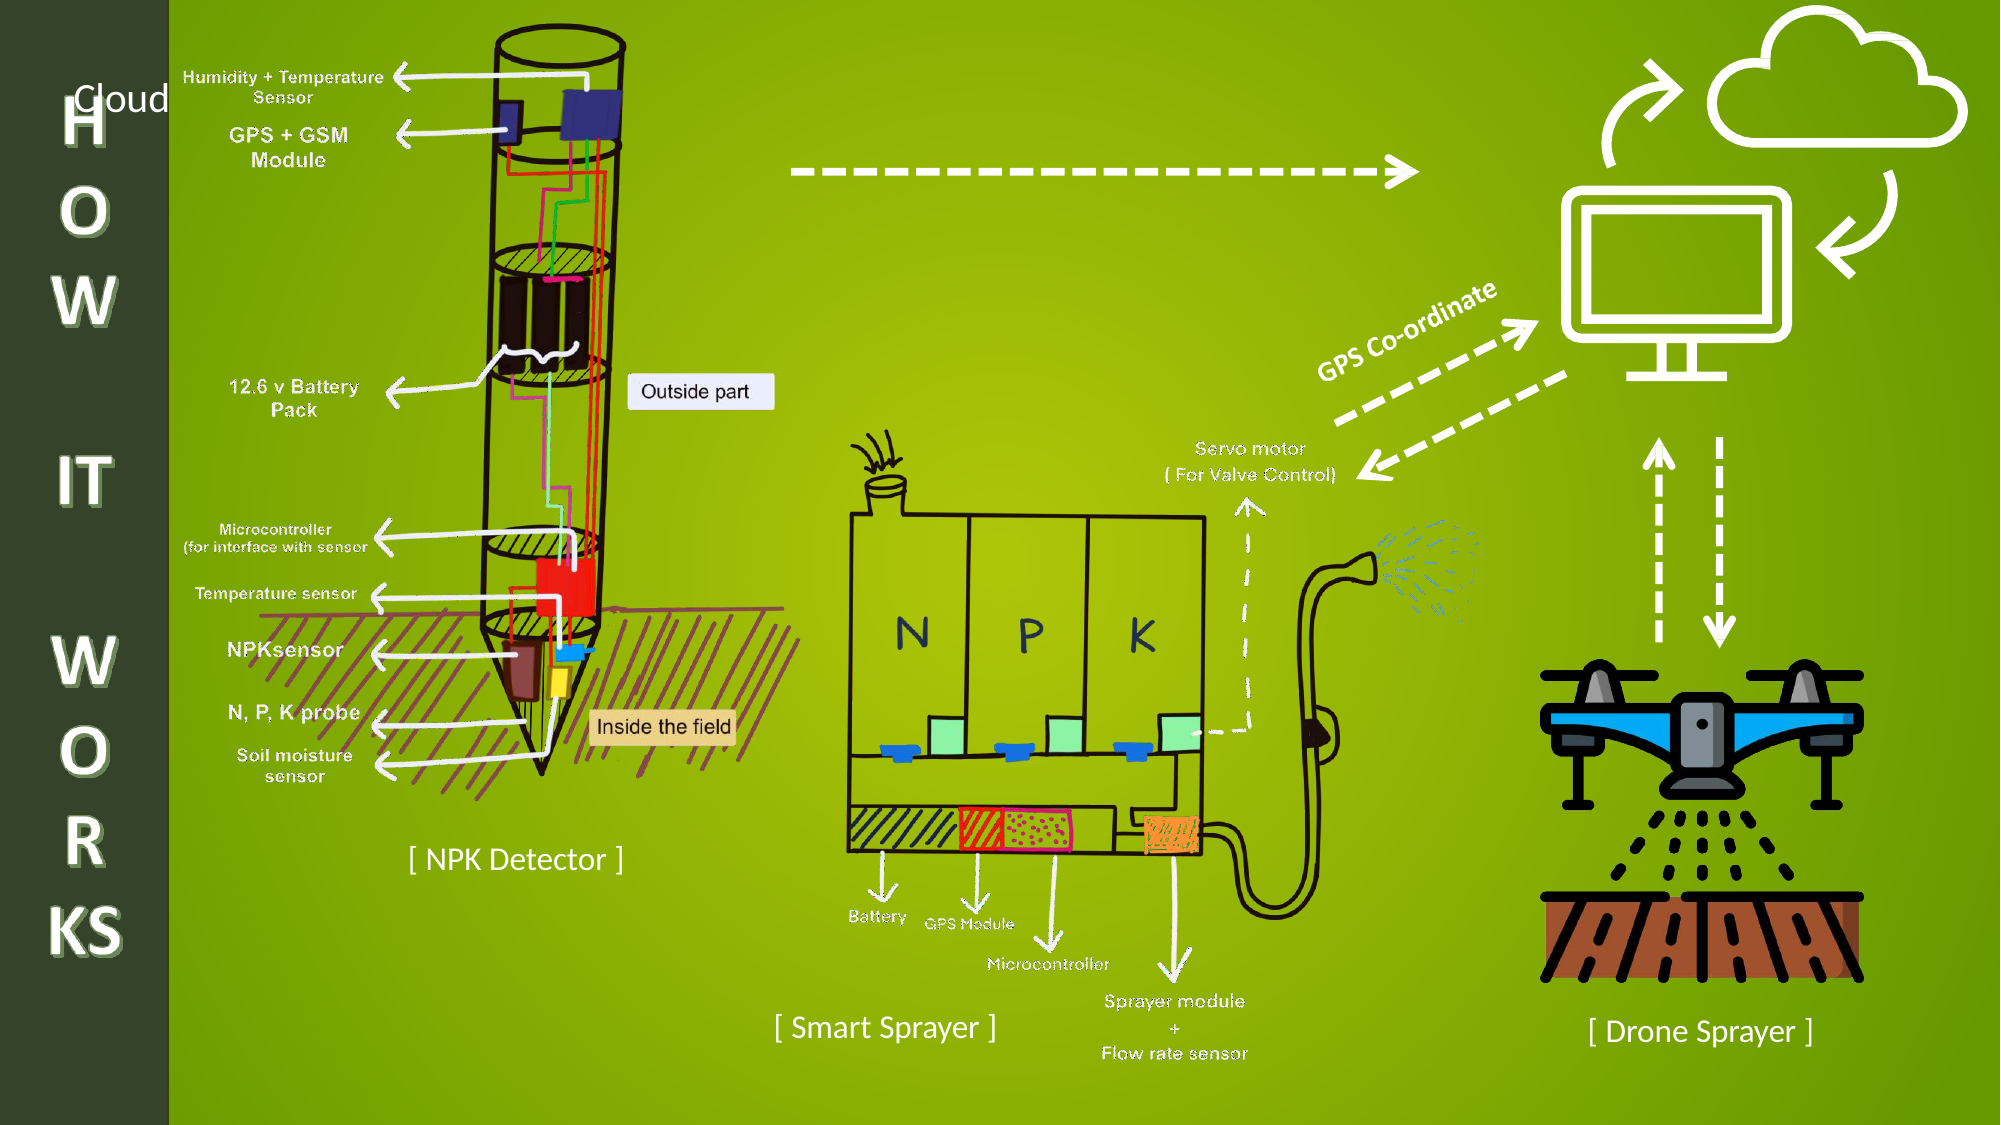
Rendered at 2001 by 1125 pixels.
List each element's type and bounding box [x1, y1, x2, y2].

text_box [0, 0, 170, 1125]
picture [157, 0, 2000, 1125]
